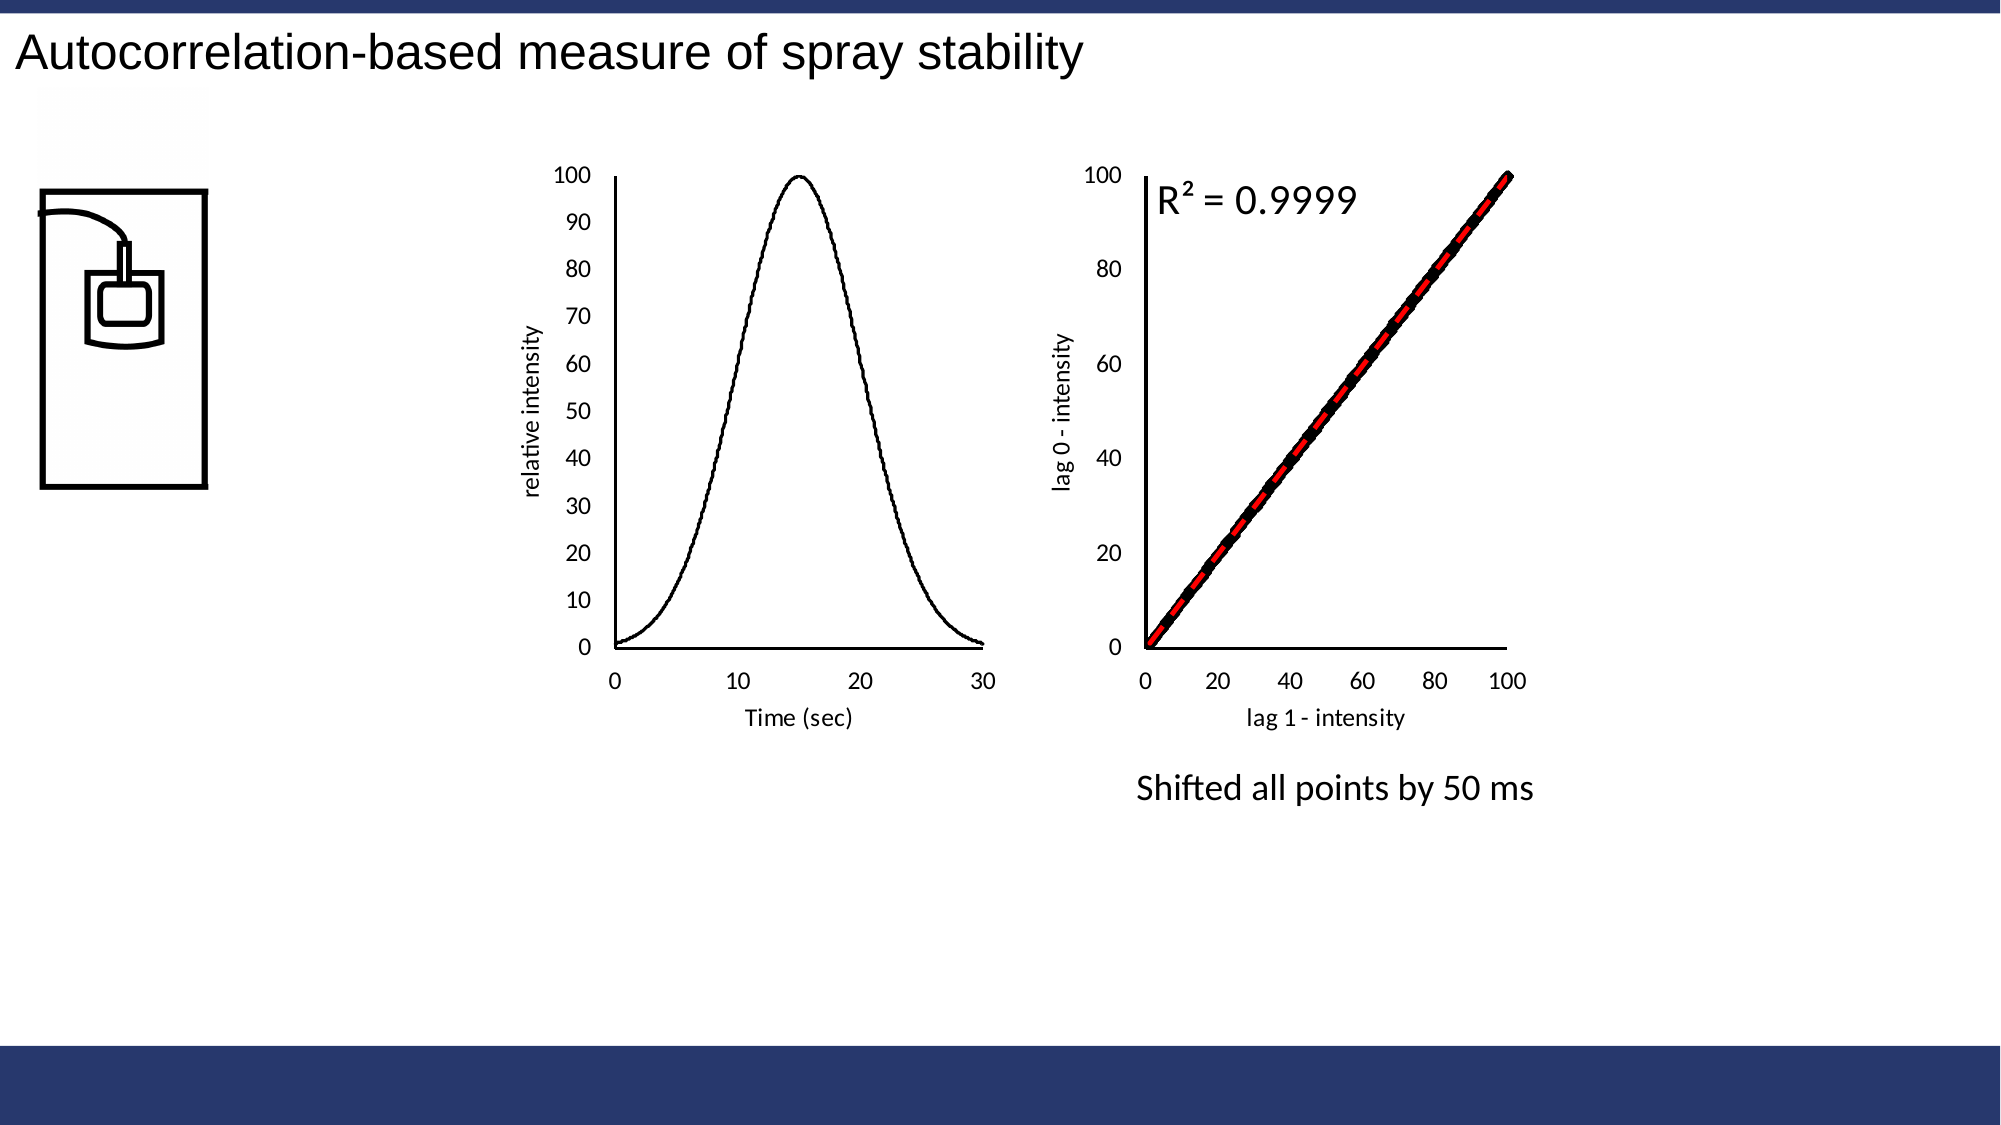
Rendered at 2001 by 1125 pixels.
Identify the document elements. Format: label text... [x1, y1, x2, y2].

text_box Shifted all points by 50 ms [1121, 766, 1550, 816]
picture [487, 149, 1549, 760]
picture [37, 87, 209, 490]
title Autocorrelation-based measure of spray stability [0, 12, 1413, 88]
